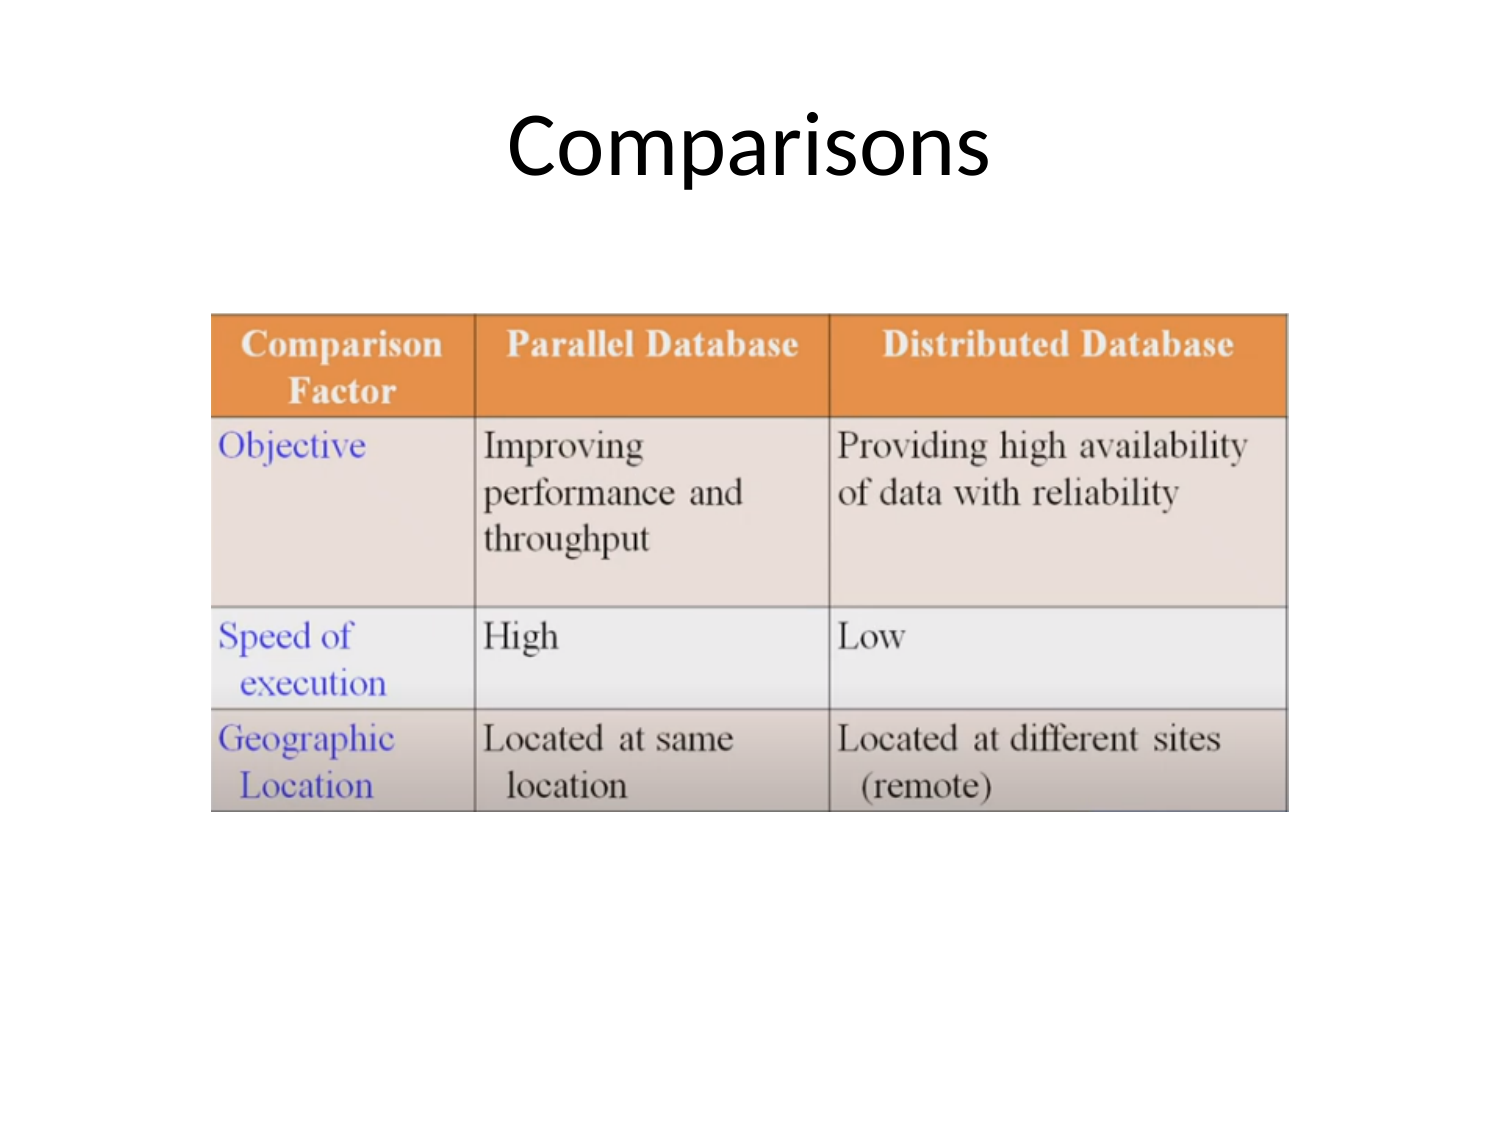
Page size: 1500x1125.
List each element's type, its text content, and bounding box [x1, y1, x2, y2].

picture [211, 312, 1289, 812]
title Comparisons [75, 45, 1425, 233]
